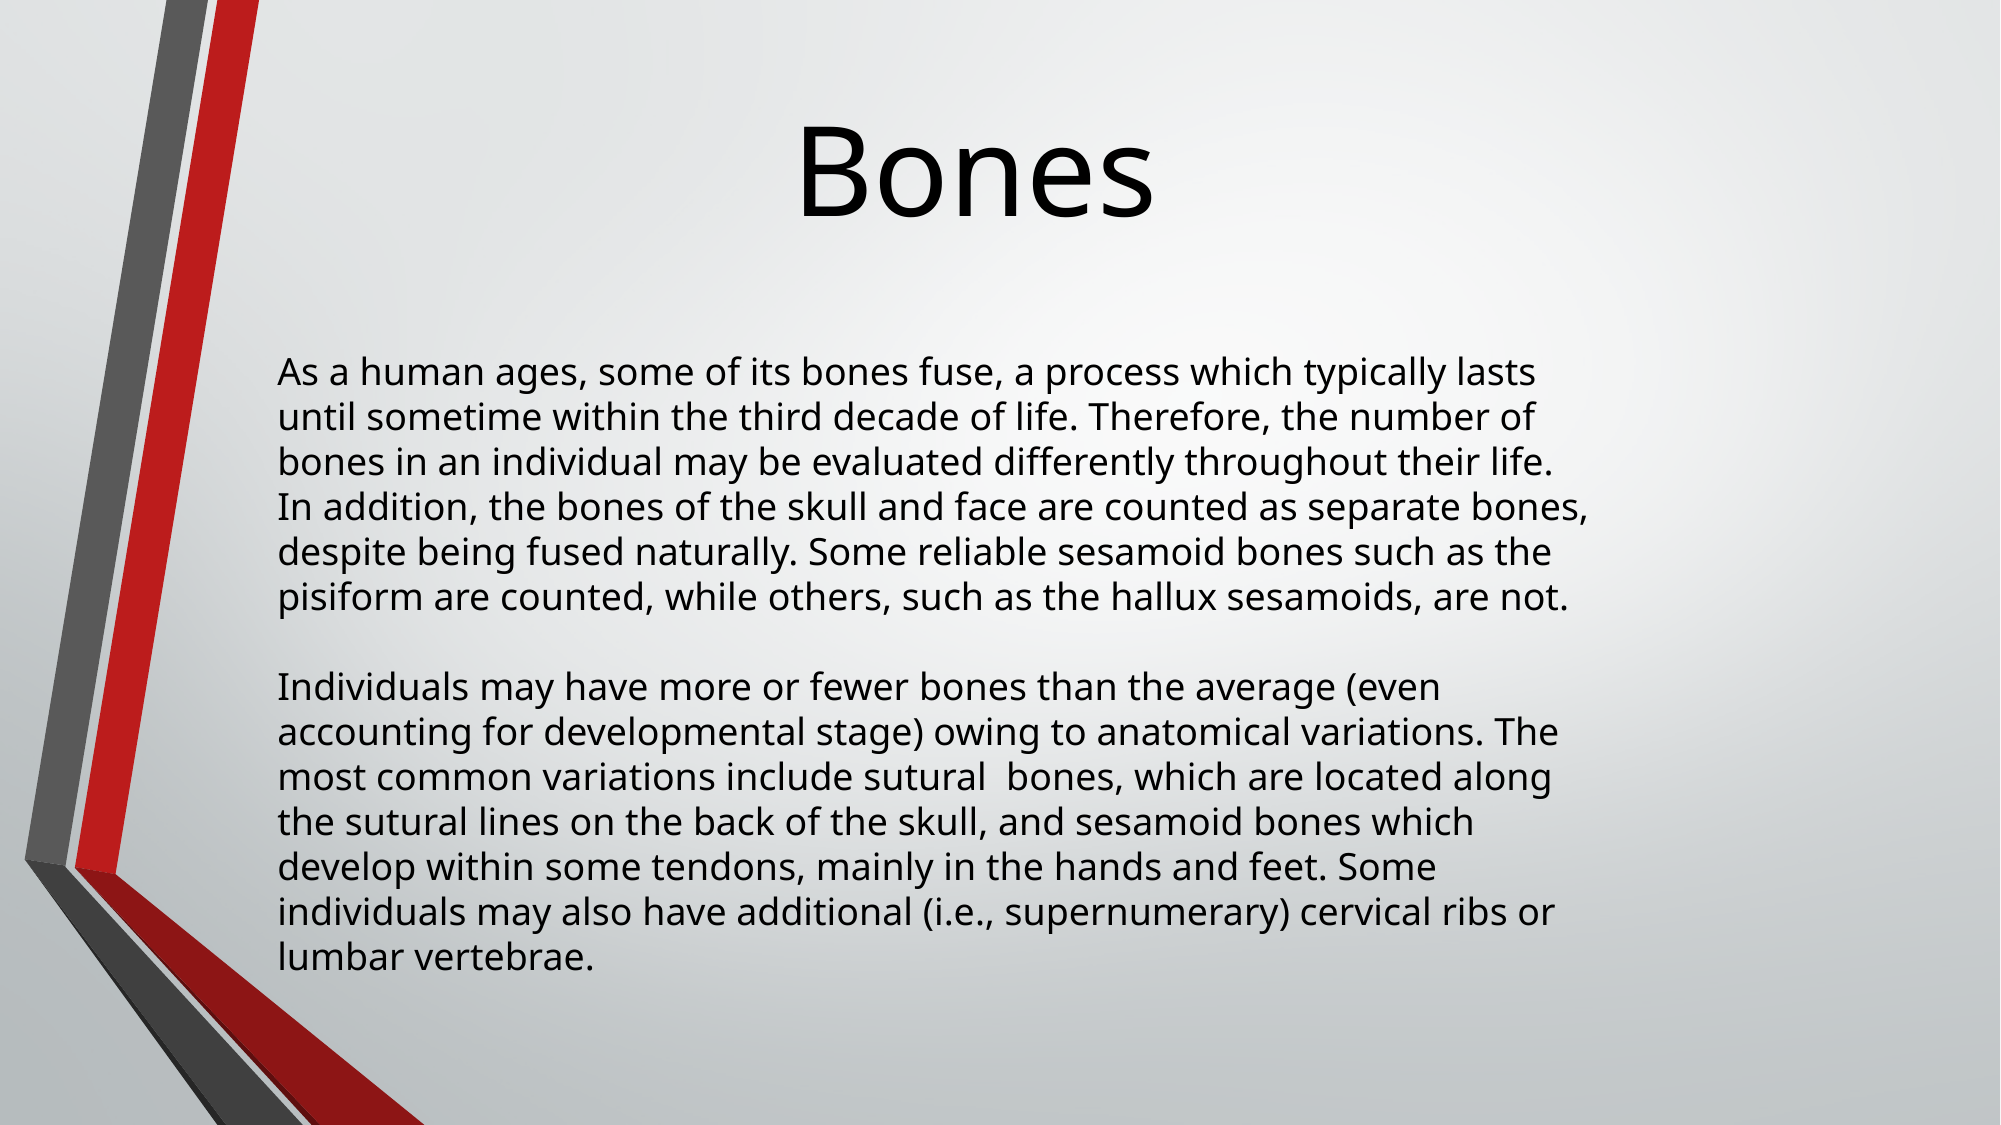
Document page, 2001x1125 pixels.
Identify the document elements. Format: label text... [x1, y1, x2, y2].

text_box As a human ages, some of its bones fuse, a process which typically lasts until sometime within the third decade of life. Therefore, the number of bones in an individual may be evaluated differently throughout their life. In addition, the bones of the skull and face are counted as separate bones, despite being fused naturally. Some reliable sesamoid bones such as the pisiform are counted, while others, such as the hallux sesamoids, are not. Individuals may have more or fewer bones than the average (even accounting for developmental stage) owing to anatomical variations. The most common variations include sutural bones, which are located along the sutural lines on the back of the skull, and sesamoid bones which develop within some tendons, mainly in the hands and feet. Some individuals may also have additional (i.e., supernumerary) cervical ribs or lumbar vertebrae. [262, 340, 1607, 986]
text_box Bones [777, 84, 1174, 249]
